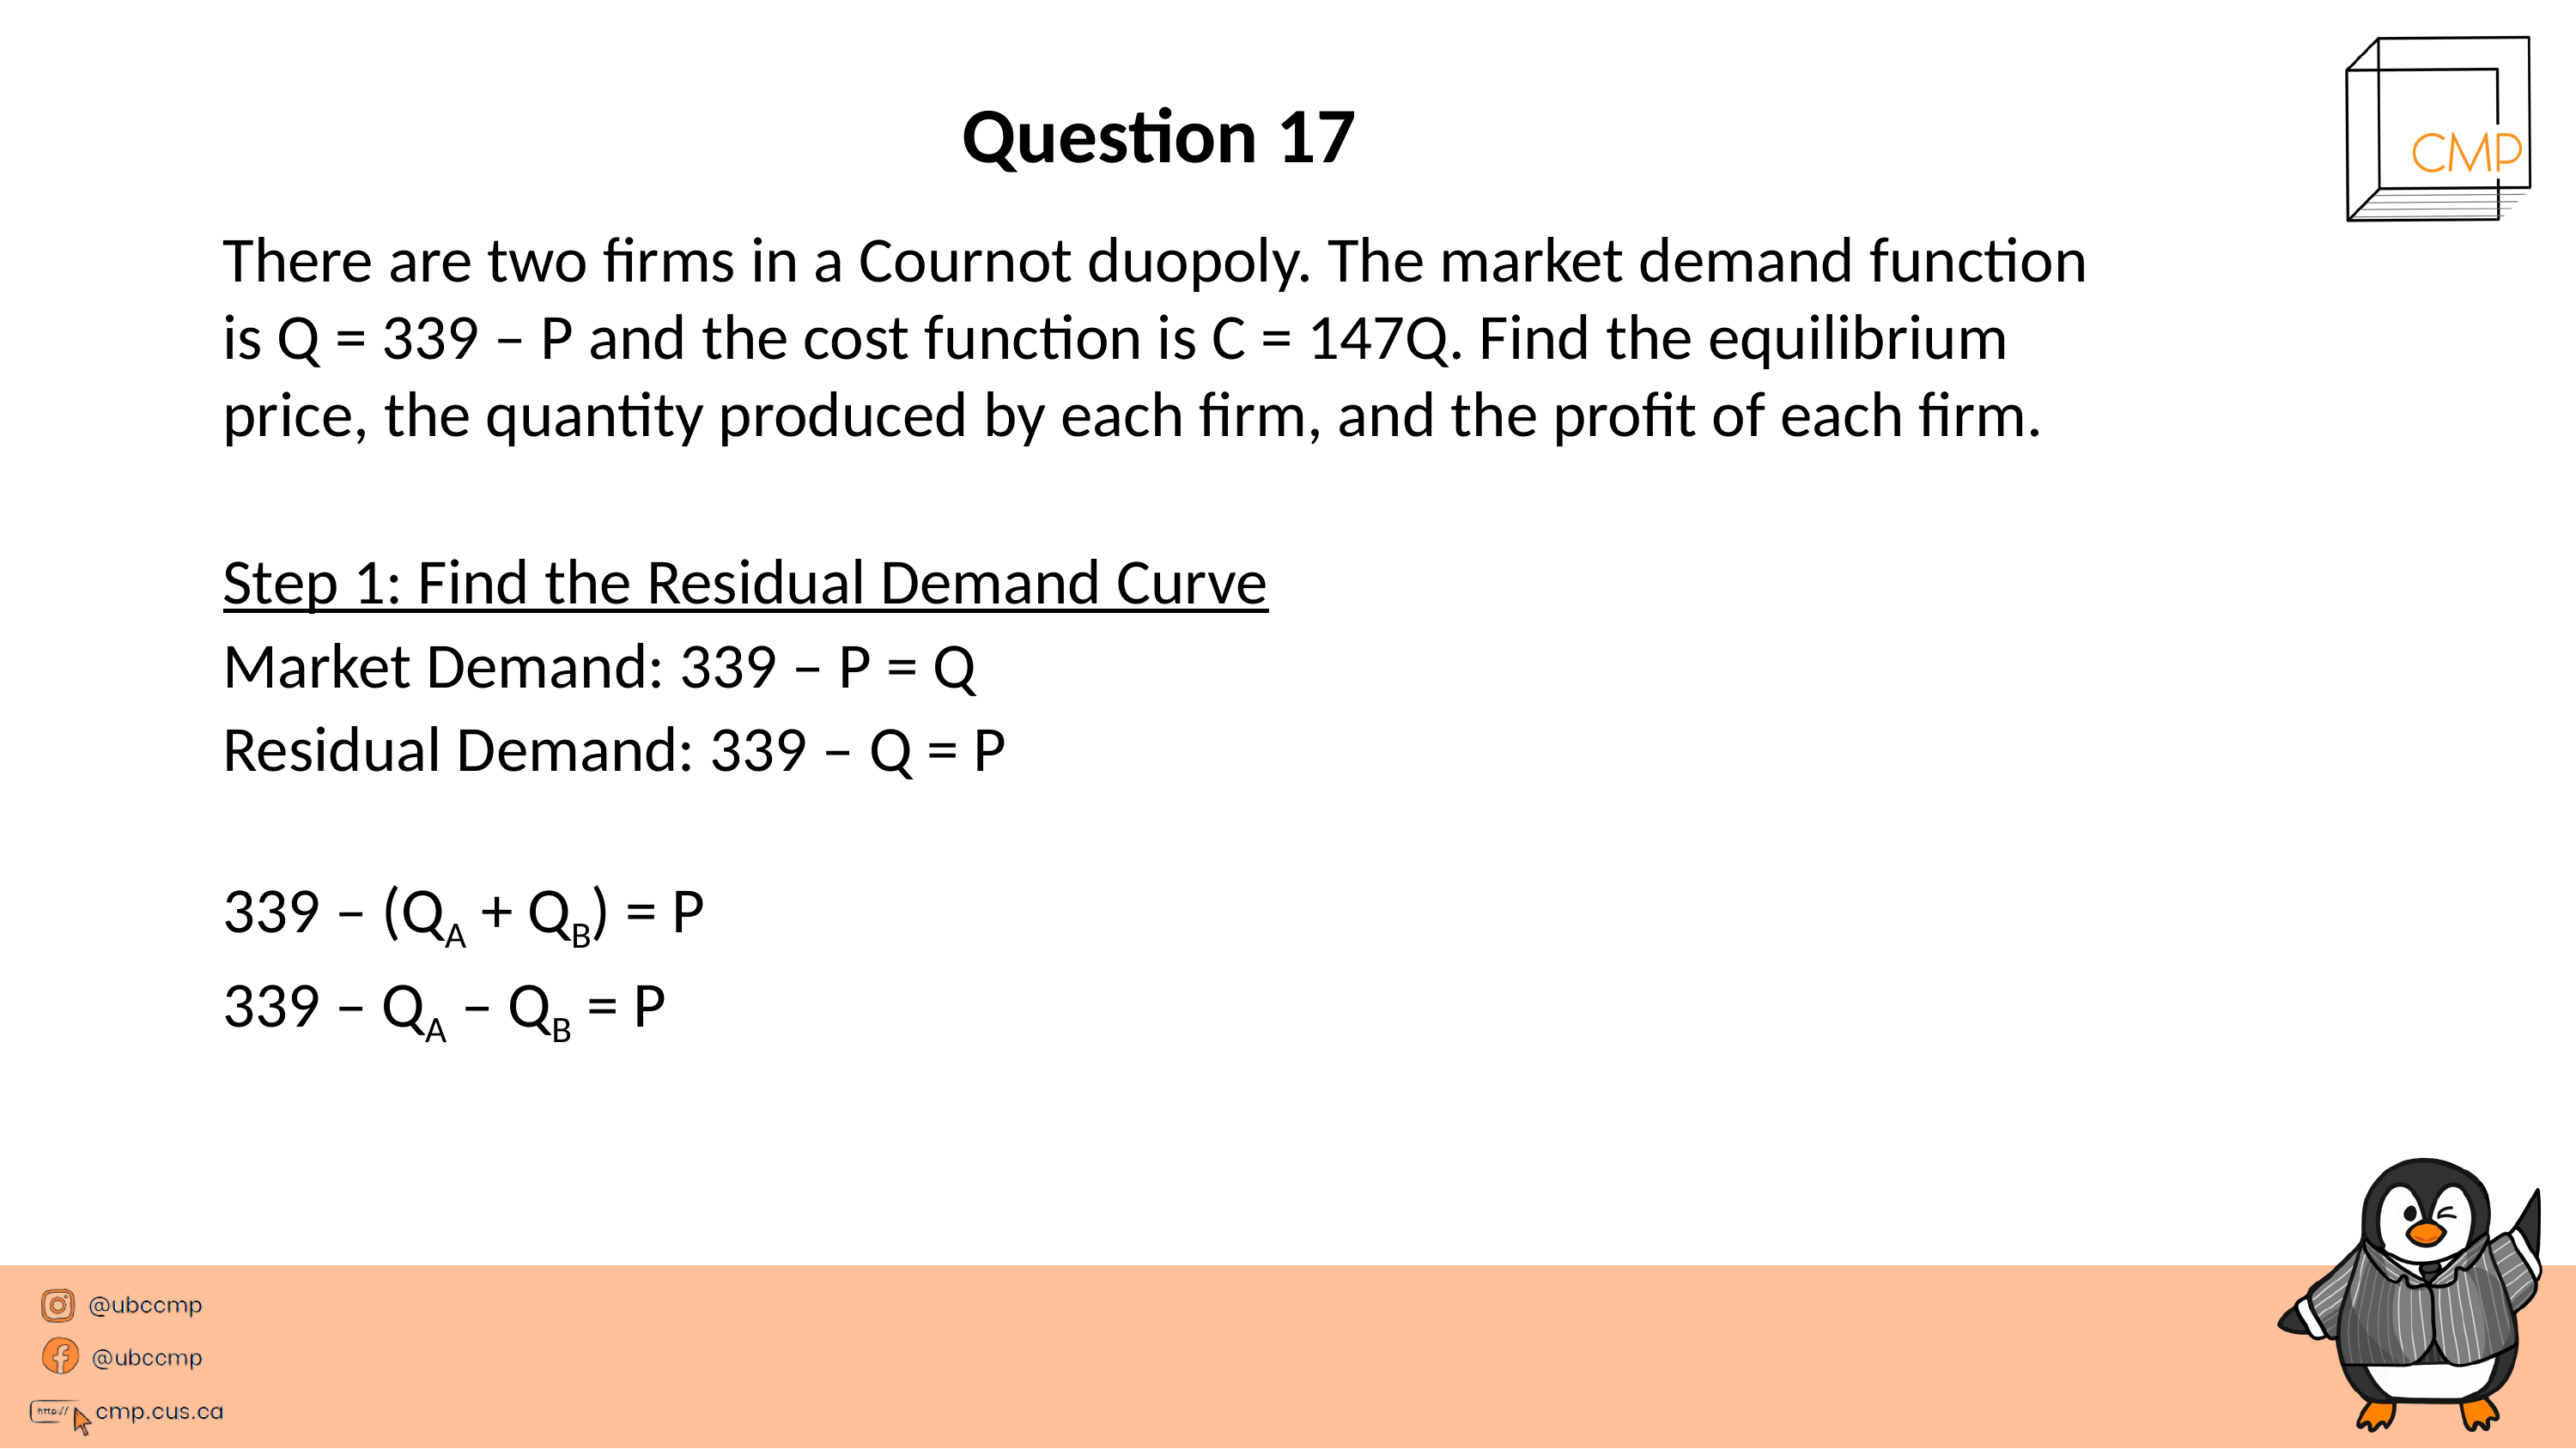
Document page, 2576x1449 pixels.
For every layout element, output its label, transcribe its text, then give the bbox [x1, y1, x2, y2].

text_box There are two firms in a Cournot duopoly. The market demand function is Q = 339 – P and the cost function is C = 147Q. Find the equilibrium price, the quantity produced by each firm, and the profit of each firm. Step 1: Find the Residual Demand Curve Market Demand: 339 – P = Q Residual Demand: 339 – Q = P 339 – (QA + QB) = P 339 – QA – QB = P [191, 211, 2110, 1239]
picture [2233, 0, 2576, 337]
picture [15, 1276, 258, 1442]
text_box Question 17 [570, 50, 1730, 211]
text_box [0, 1245, 2227, 1449]
picture [2232, 1003, 2576, 1449]
